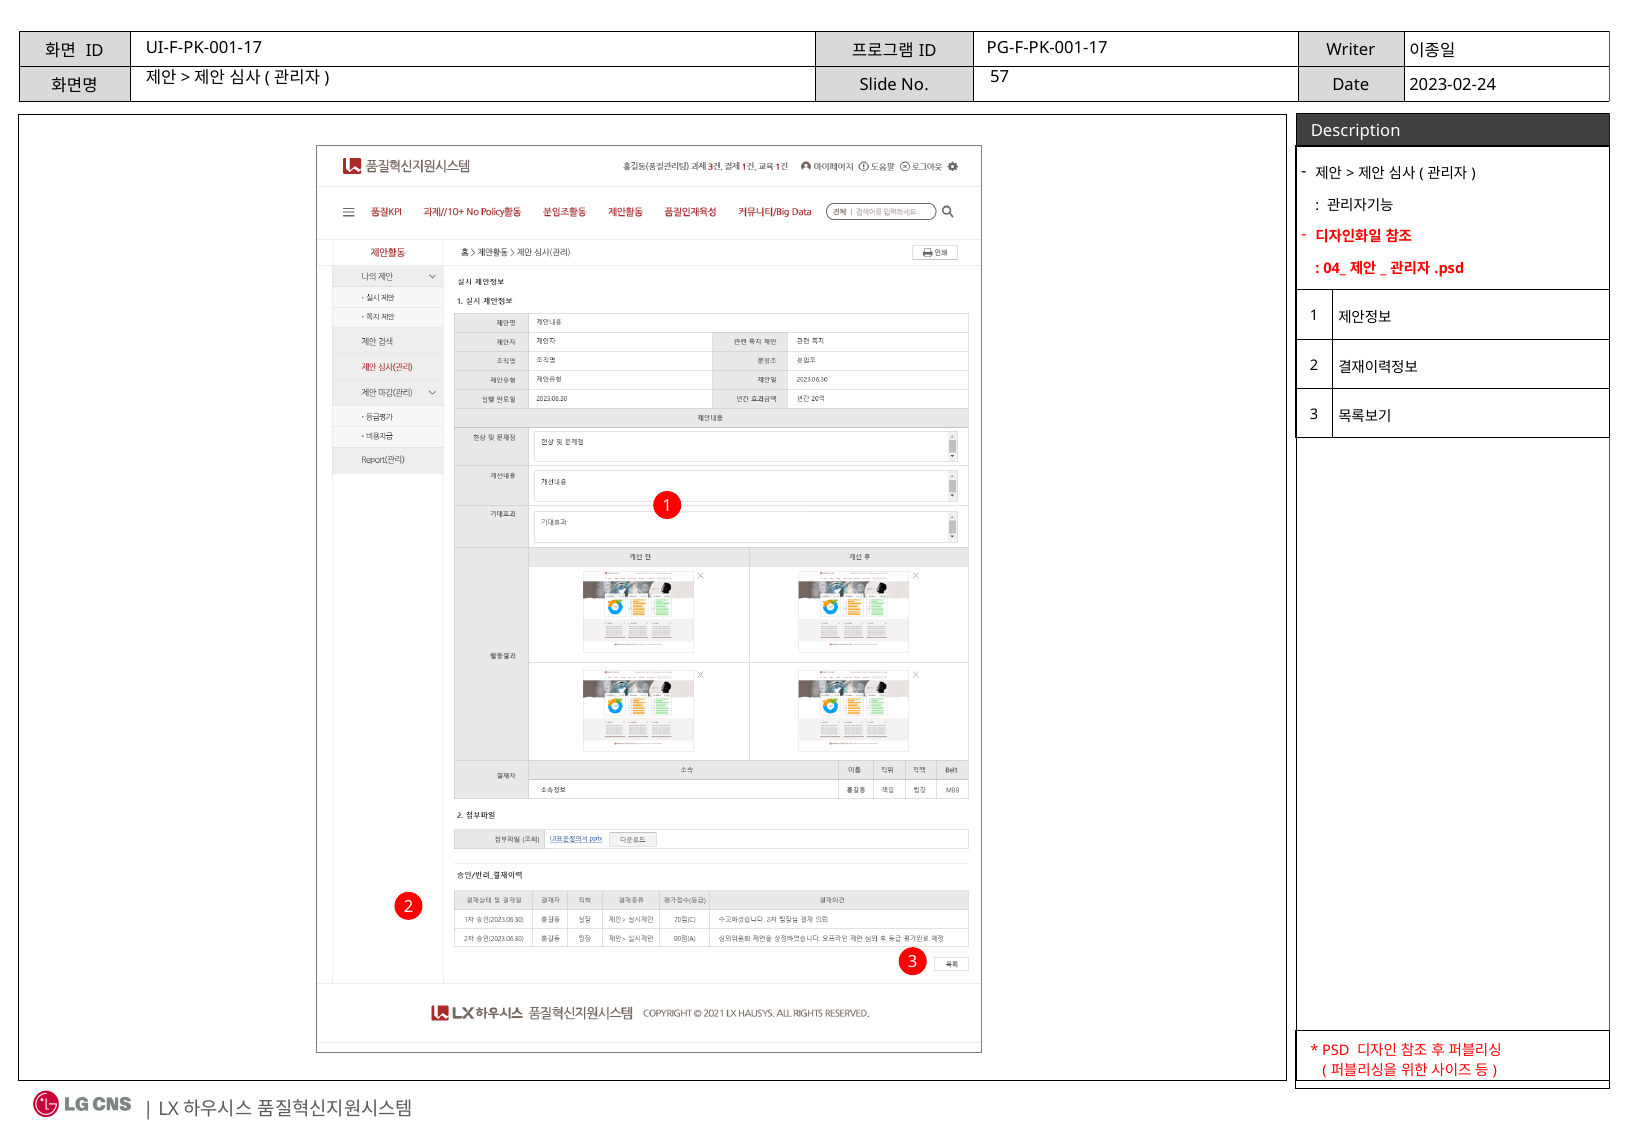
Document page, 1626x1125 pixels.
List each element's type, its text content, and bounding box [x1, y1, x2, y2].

picture [316, 145, 982, 1053]
table_cell 결재이력정보 [1333, 340, 1609, 388]
list PG-F-PK-001-17 [971, 31, 1299, 62]
table_header * PSD 디자인 참조 후 퍼블리싱 (퍼블리싱을 위한 사이즈 등) [1296, 1031, 1609, 1088]
list 제안>제안 심사(관리자) [131, 62, 813, 93]
table_cell 1 [1296, 290, 1332, 339]
table_cell 2 [1296, 340, 1332, 388]
table_header 제안>제안 심사(관리자) : 관리자기능 디자인화일 참조 : 04_제안_관리자.psd [1296, 146, 1609, 289]
table_cell 3 [1296, 389, 1332, 437]
table_cell 목록보기 [1333, 389, 1609, 437]
table_cell 제안정보 [1333, 290, 1609, 339]
list UI-F-PK-001-17 [131, 31, 813, 62]
